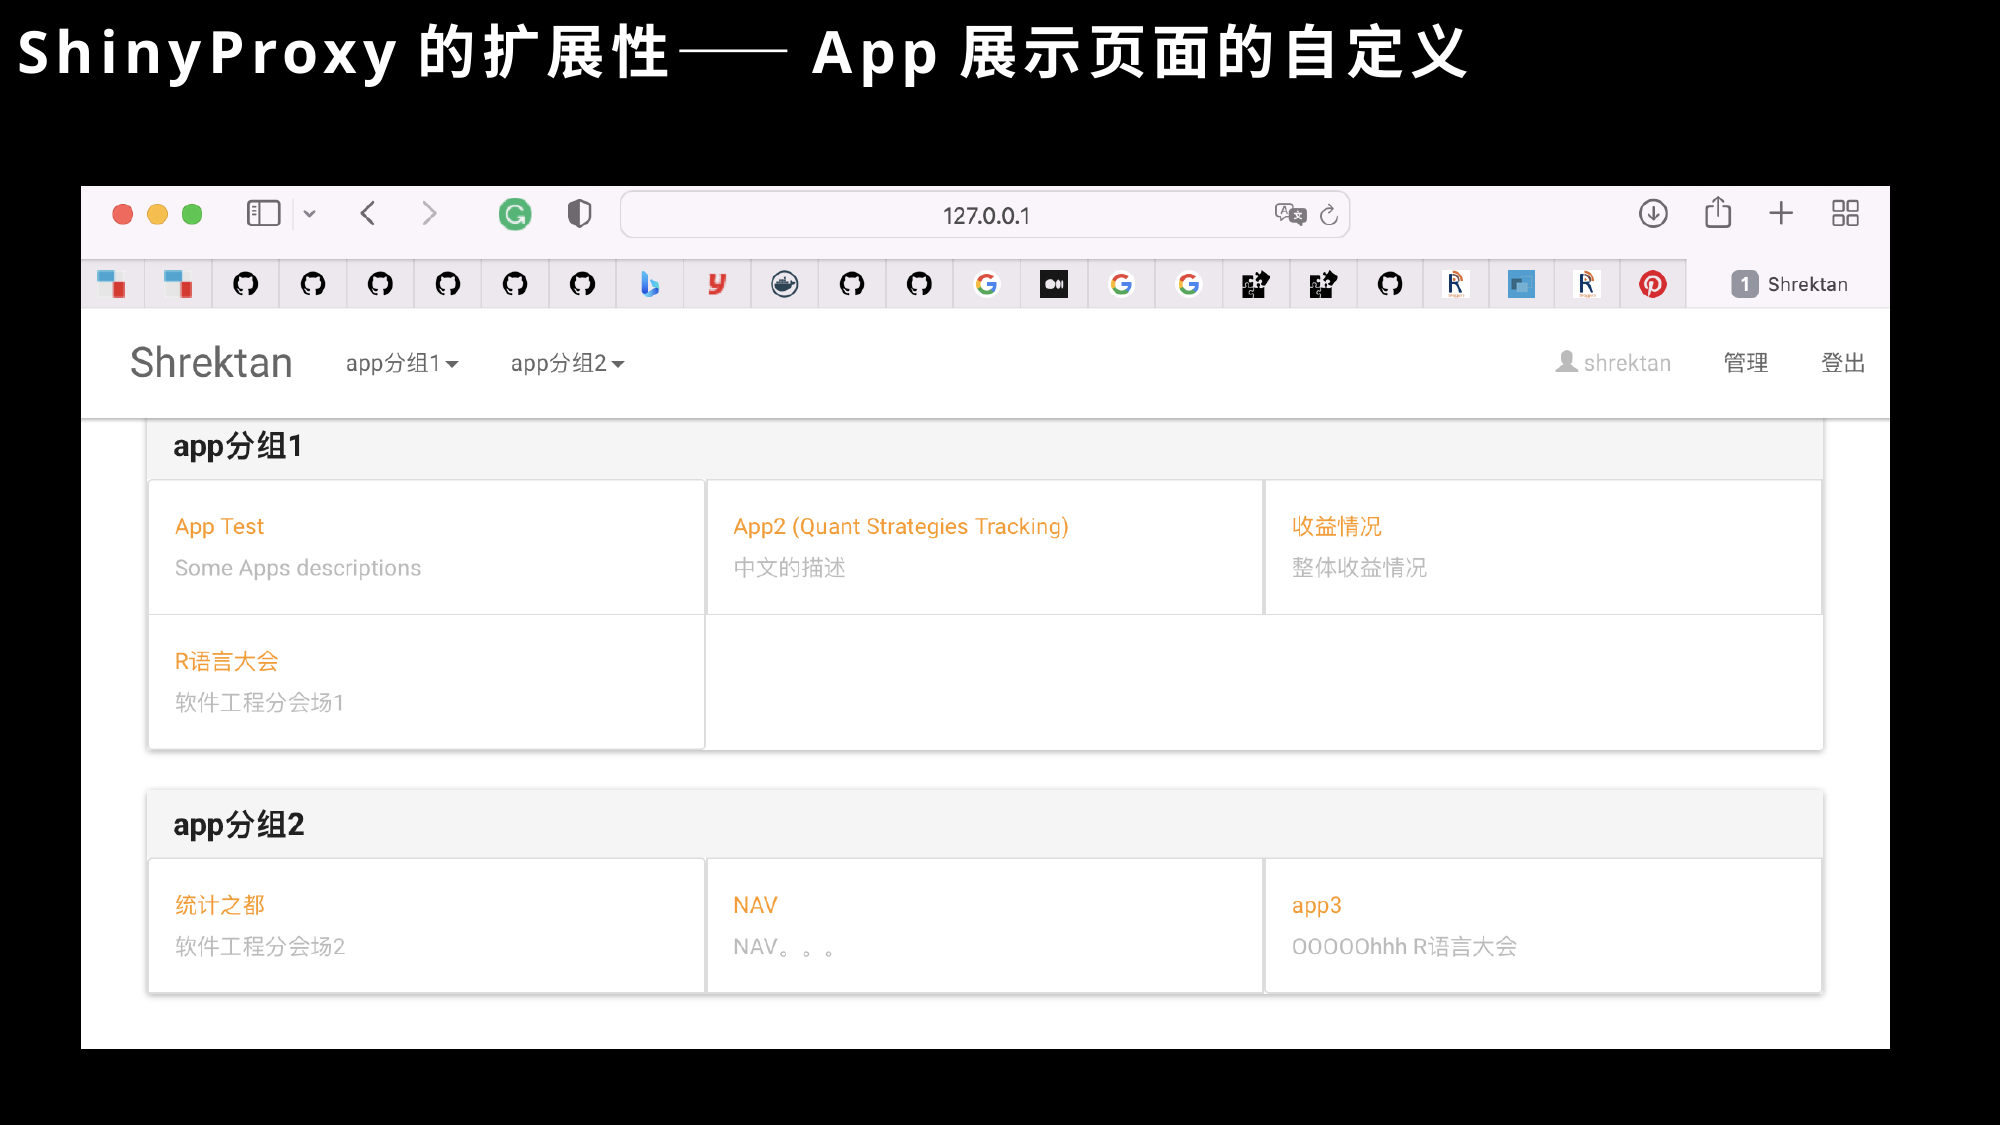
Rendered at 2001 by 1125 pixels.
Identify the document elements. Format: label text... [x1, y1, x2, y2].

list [81, 186, 1890, 1049]
title ShinyProxy的扩展性——App展示页面的自定义 [0, 0, 1516, 101]
